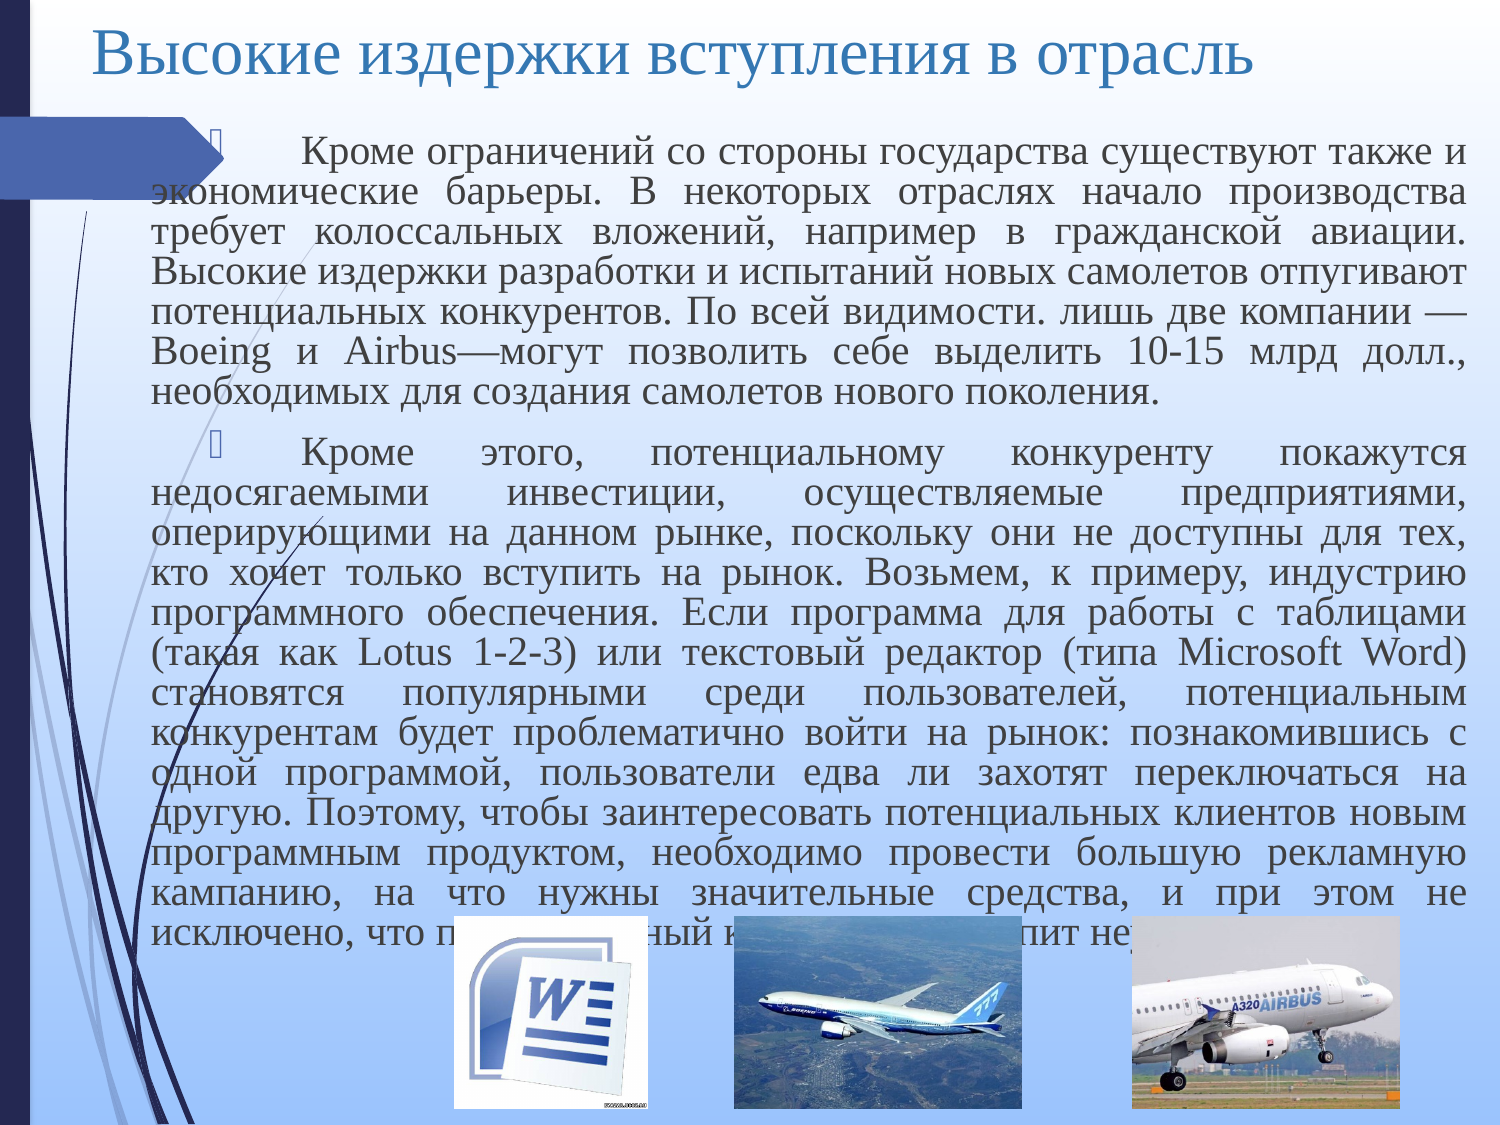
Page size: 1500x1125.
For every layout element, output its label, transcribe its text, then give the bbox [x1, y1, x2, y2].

list Кроме ограничений со стороны государства существуют также и экономические барьеры. В некоторых отраслях начало производства требует колоссальных вложений, например в гражданской авиации. Высокие издержки разработки и испытаний новых самолетов отпугивают потенциальных конкурентов. По всей видимости. лишь две компании — Boeing и Airbus—могут позволить себе выделить 10-15 млрд долл., необходимых для создания самолетов нового поколения. Кроме этого, потенциальному конкуренту покажутся недосягаемыми инвестиции, осуществляемые предприятиями, оперирующими на данном рынке, поскольку они не доступны для тех, кто хочет только вступить на рынок. Возьмем, к примеру, индустрию программного обеспечения. Если программа для работы с таблицами (такая как Lotus 1-2-3) или текстовый редактор (типа Microsoft Word) становятся популярными среди пользователей, потенциальным конкурентам будет проблематично войти на рынок: познакомившись с одной программой, пользователи едва ли захотят переключаться на другую. Поэтому, чтобы заинтересовать потенциальных клиентов новым программным продуктом, необходимо провести большую рекламную кампанию, на что нужны значительные средства, и при этом не исключено, что потенциальный конкурент потер­пит неудачу. [135, 125, 1483, 868]
picture [454, 916, 648, 1110]
picture [1132, 916, 1400, 1110]
picture [734, 916, 1023, 1110]
title Высокие издержки вступления в отрасль [76, 0, 1427, 152]
